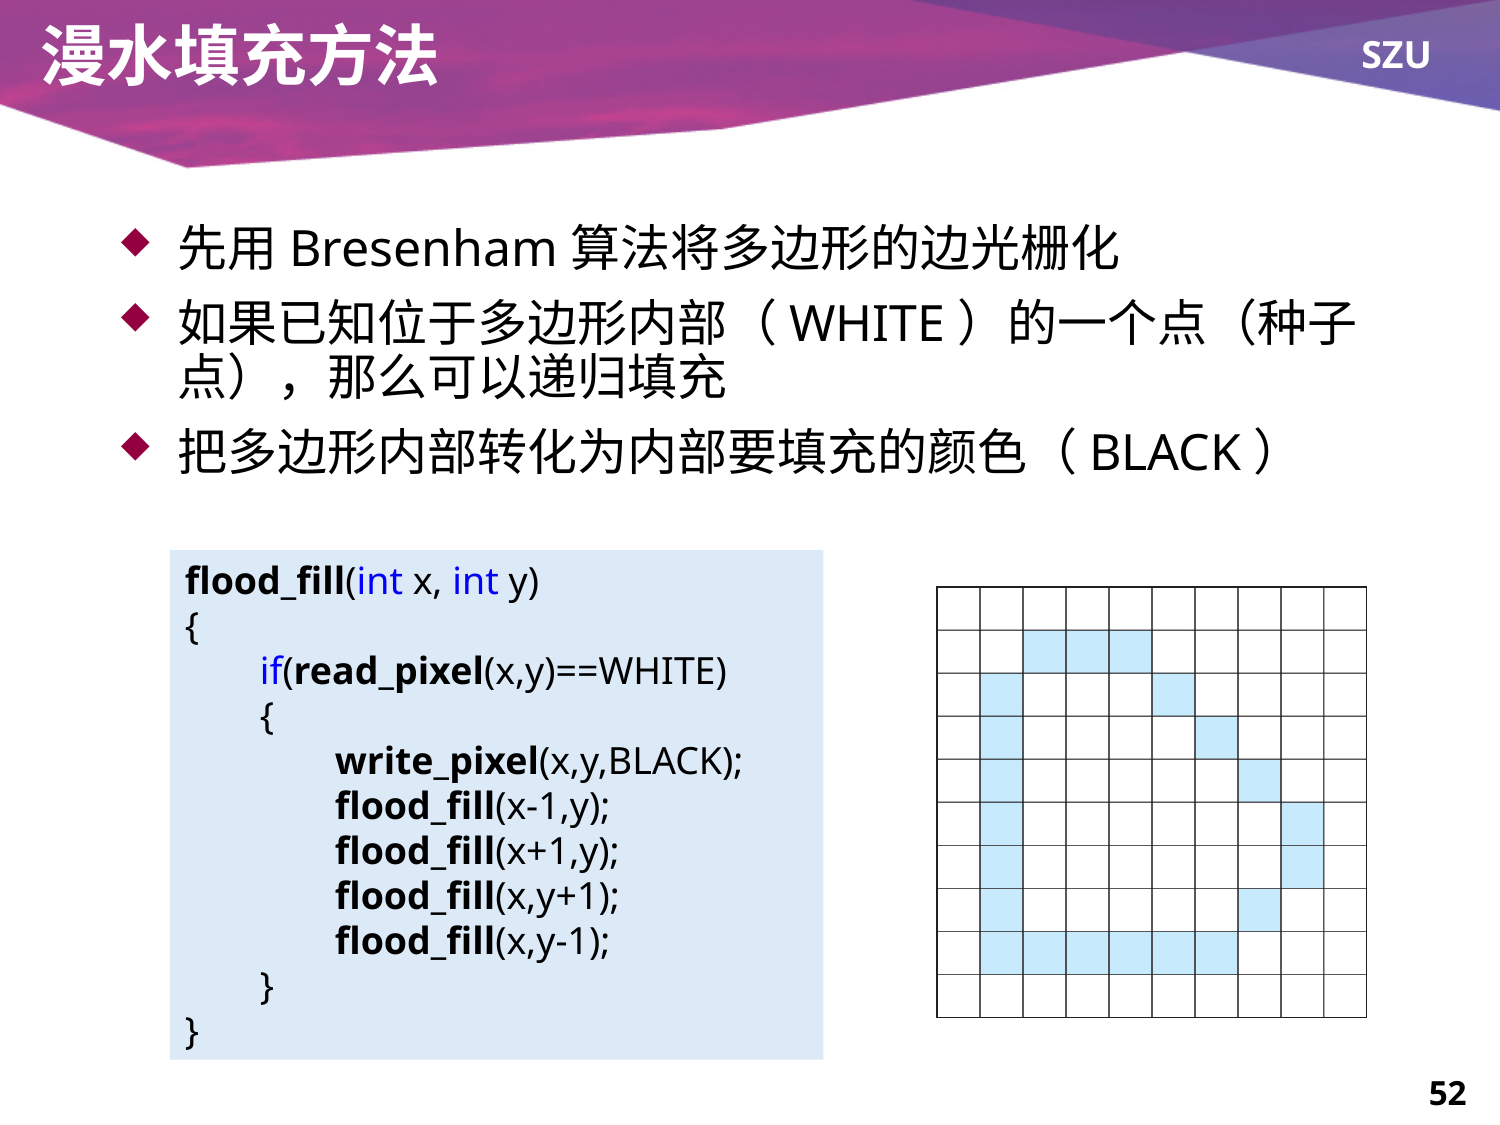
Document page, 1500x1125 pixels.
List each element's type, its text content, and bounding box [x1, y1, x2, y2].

slide_number 52 [1384, 1065, 1500, 1125]
title 漫水填充方法 [25, 15, 1320, 104]
picture [0, 0, 1500, 1125]
list 先用Bresenham算法将多边形的边光栅化 如果已知位于多边形内部（WHITE）的一个点（种子点），那么可以递归填充 把多边形内部转化为内部要填充的颜色（BLACK） [103, 216, 1397, 930]
text_box flood_fill(int x, int y) { if(read_pixel(x,y)==WHITE) { write_pixel(x,y,BLACK); flood_fill(x-1,y); flood_fill(x+1,y); flood_fill(x,y+1); flood_fill(x,y-1); } } [169, 550, 824, 1060]
